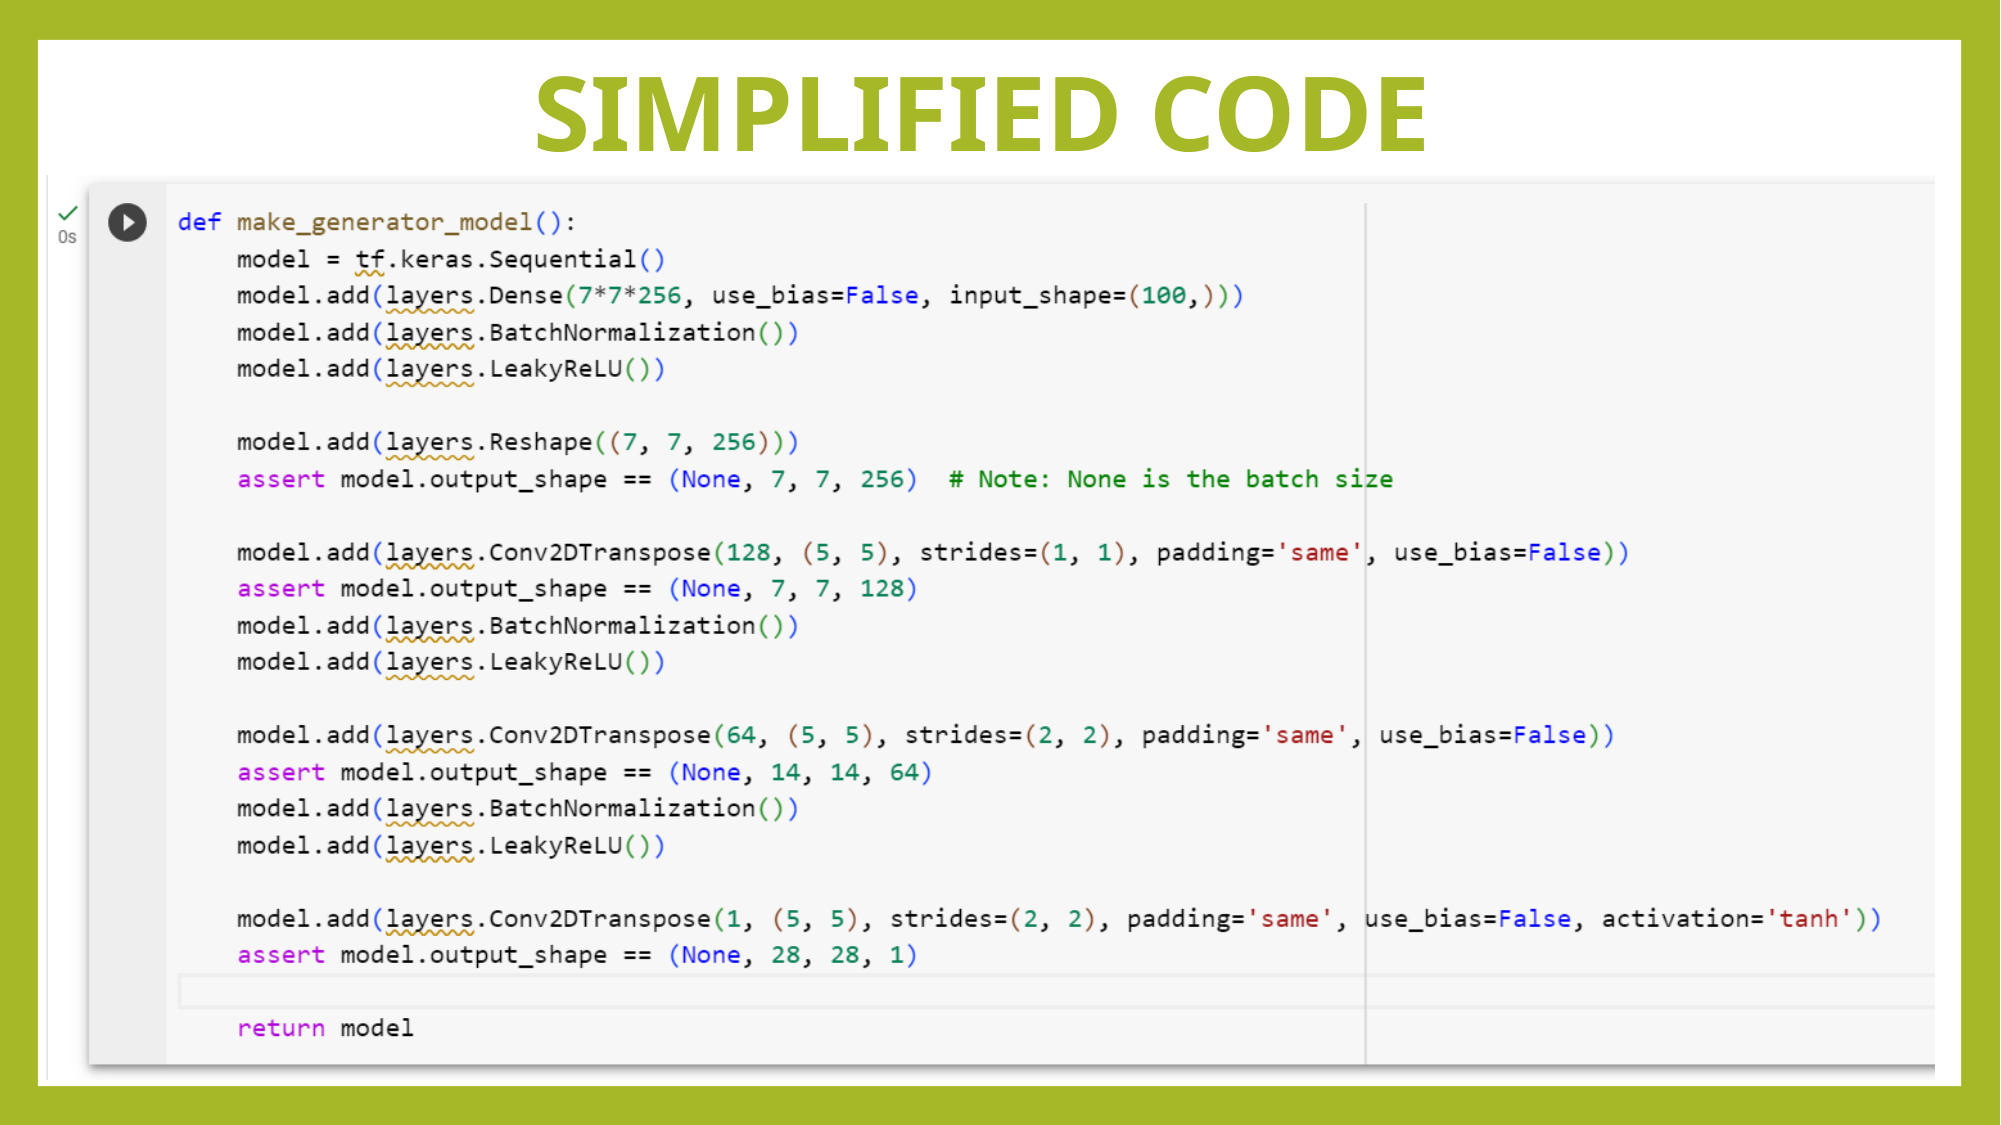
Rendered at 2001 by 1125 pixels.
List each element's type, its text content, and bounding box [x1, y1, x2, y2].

picture [39, 175, 1936, 1080]
text_box Simplified Code [504, 33, 1461, 173]
